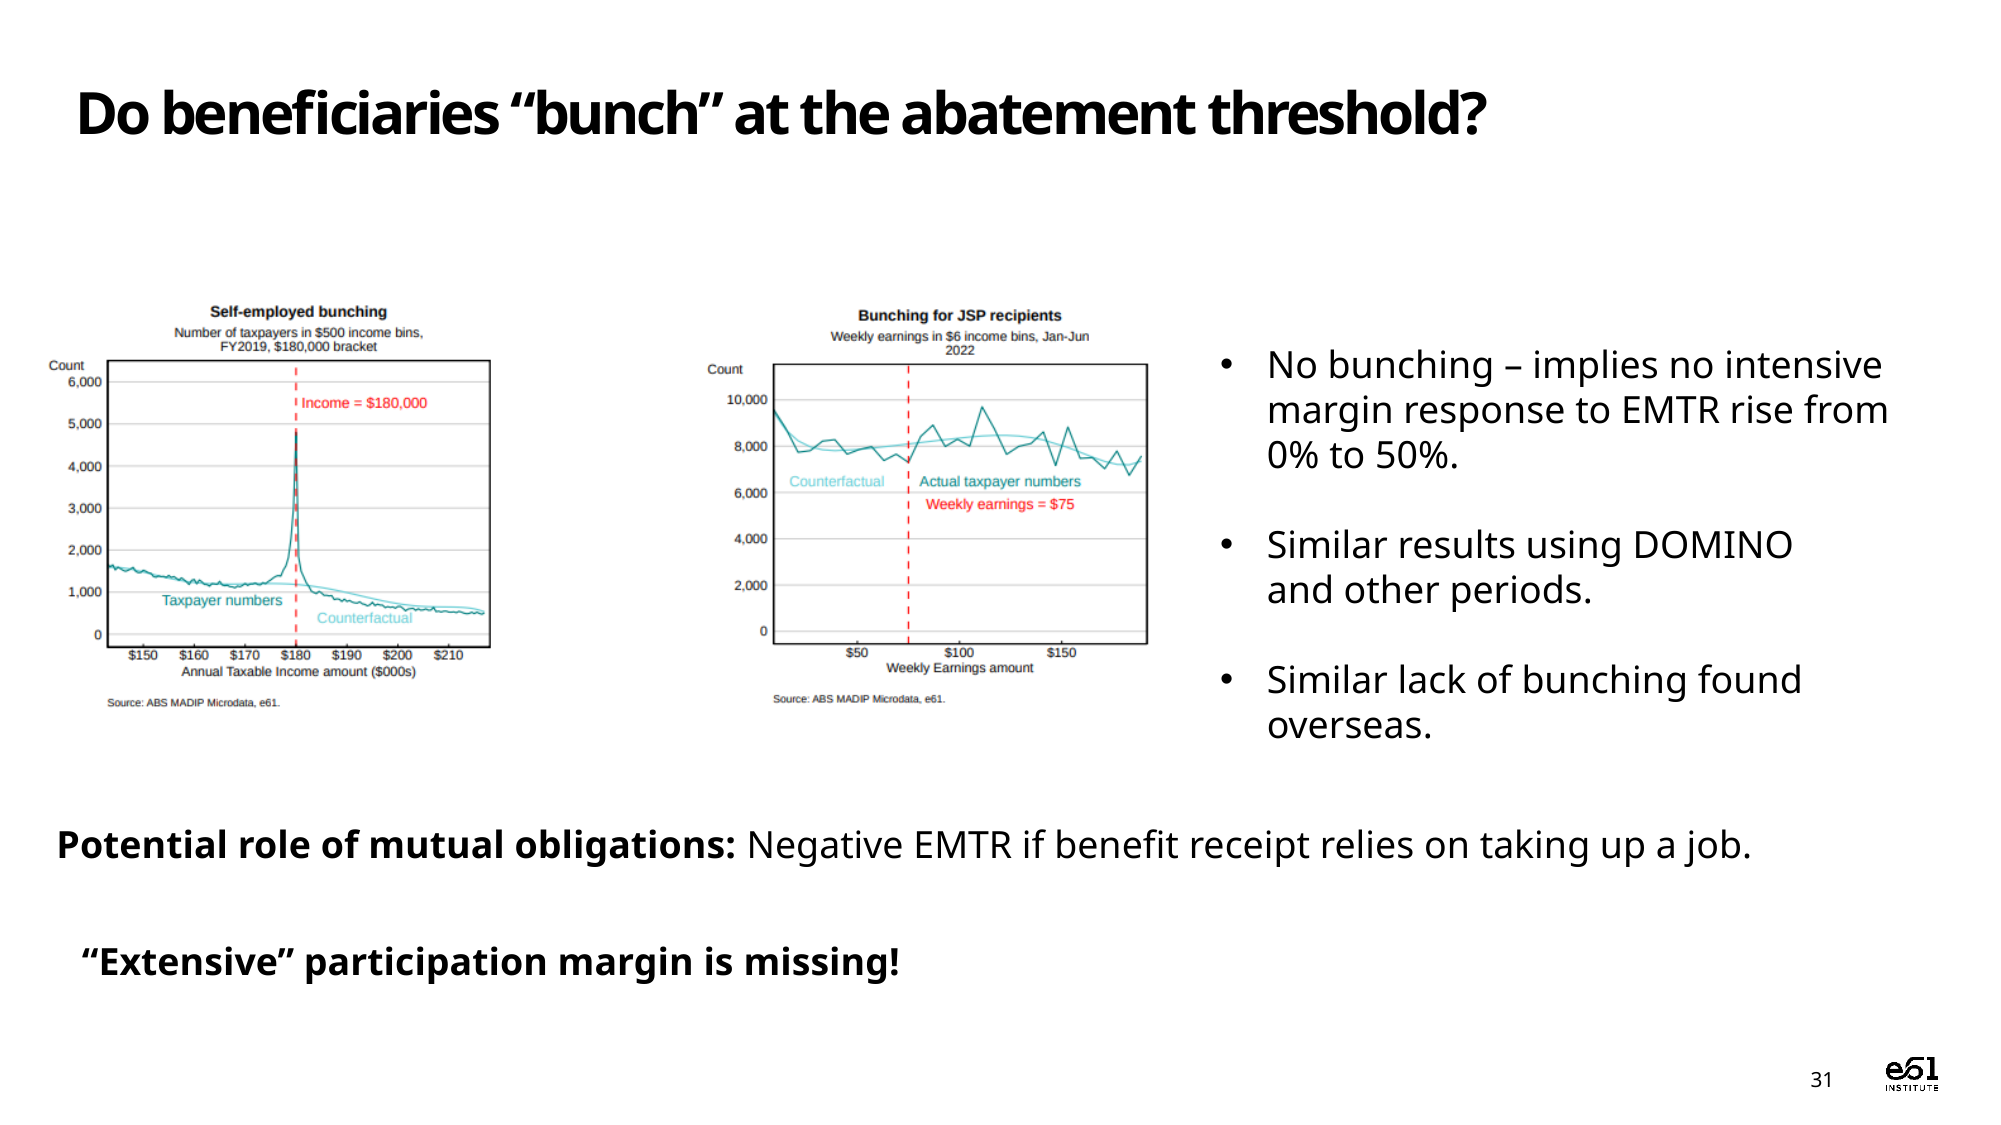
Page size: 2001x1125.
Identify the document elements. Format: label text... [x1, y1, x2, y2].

text_box Potential role of mutual obligations: Negative EMTR if benefit receipt relies on taking up a job. [41, 813, 1768, 874]
text_box “Extensive” participation margin is missing! [67, 930, 916, 990]
picture [27, 278, 1166, 728]
slide_number 31 [1795, 1050, 1888, 1095]
picture [1883, 1048, 1941, 1096]
title Do beneficiaries “bunch” at the abatement threshold? [60, 82, 1941, 198]
text_box No bunching – implies no intensive margin response to EMTR rise from 0% to 50%. Similar results using DOMINO and other periods. Similar lack of bunching found overseas. [1205, 334, 1958, 754]
